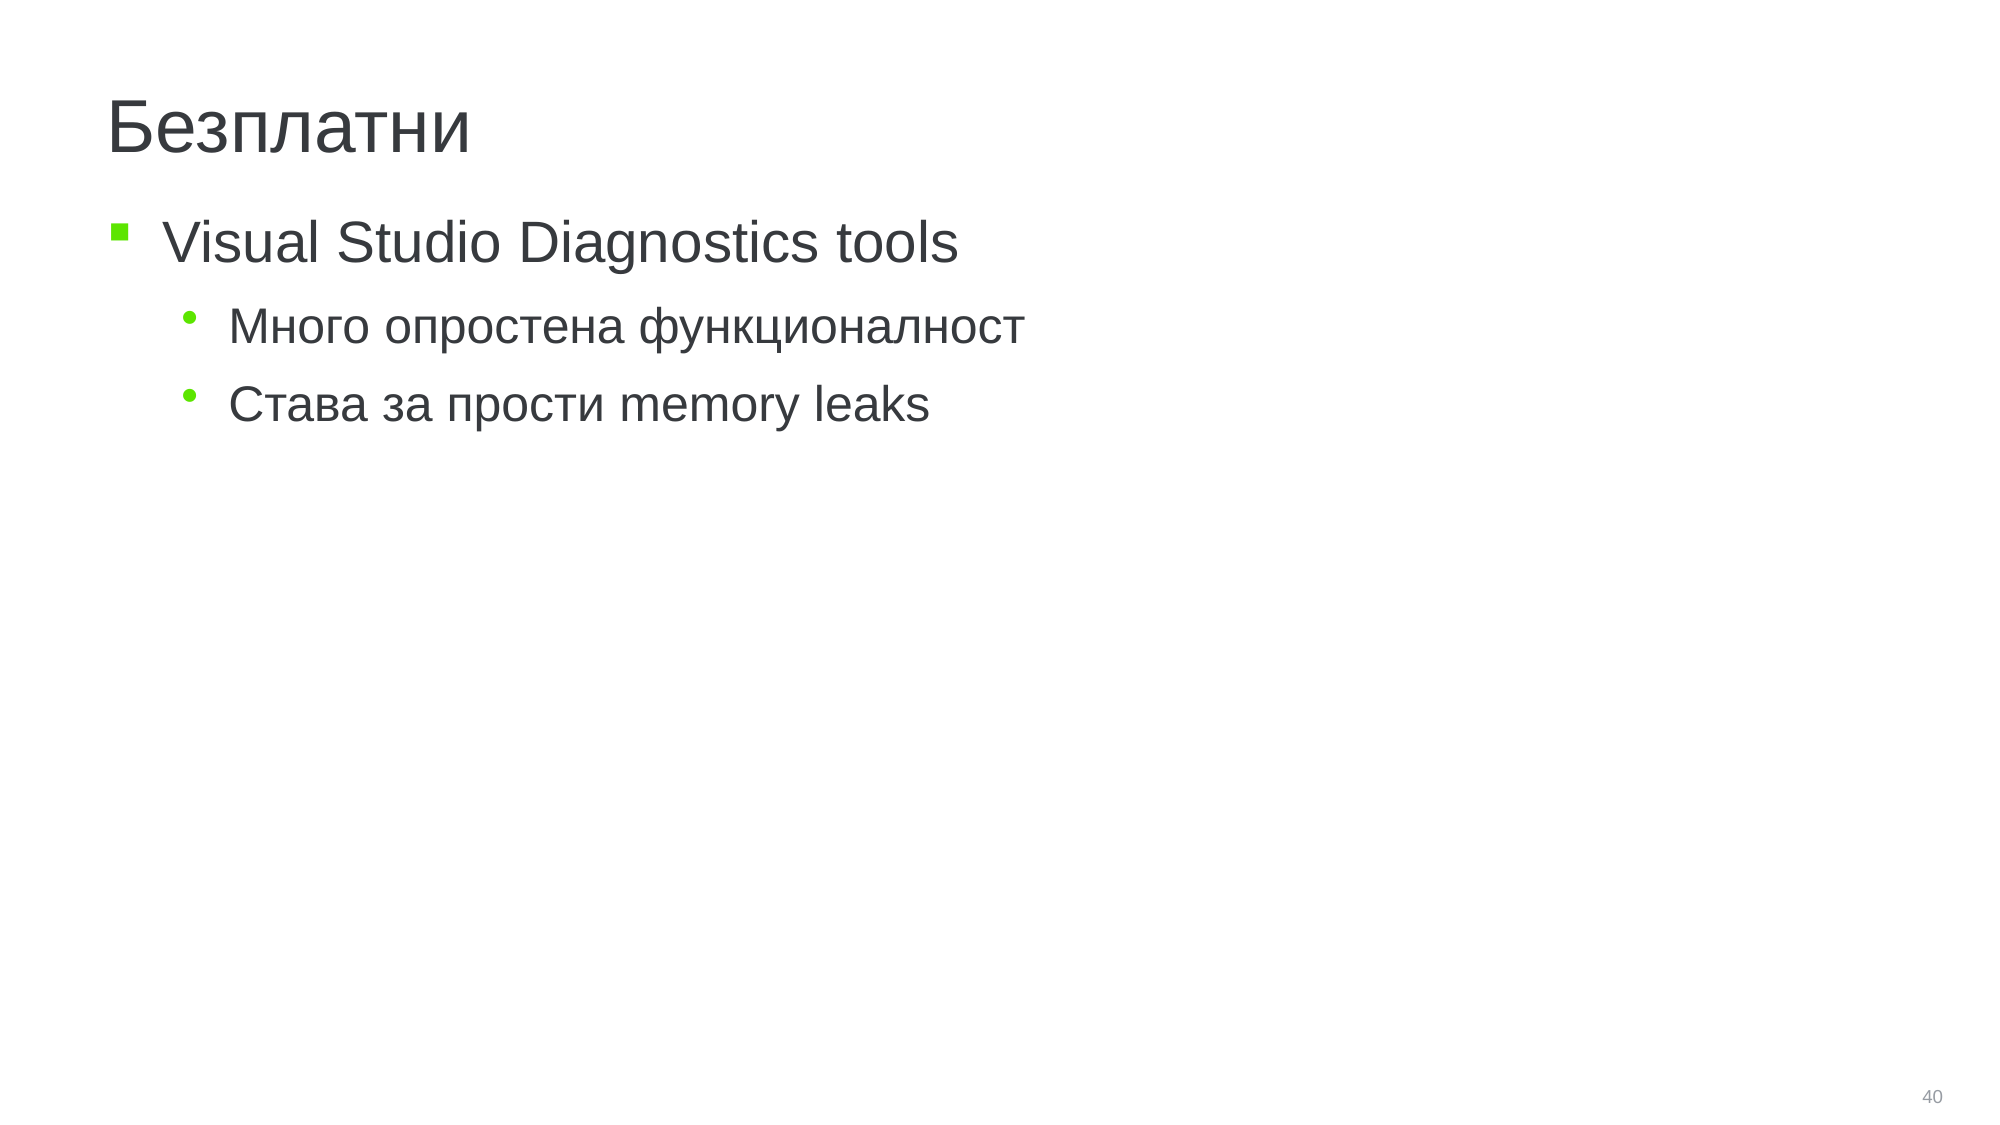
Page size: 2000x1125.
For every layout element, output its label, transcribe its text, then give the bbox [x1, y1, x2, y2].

list Visual Studio Diagnostics tools Много опростена функционалност Става за прости memory leaks [91, 196, 1888, 1046]
title Безплатни [91, 80, 1888, 177]
